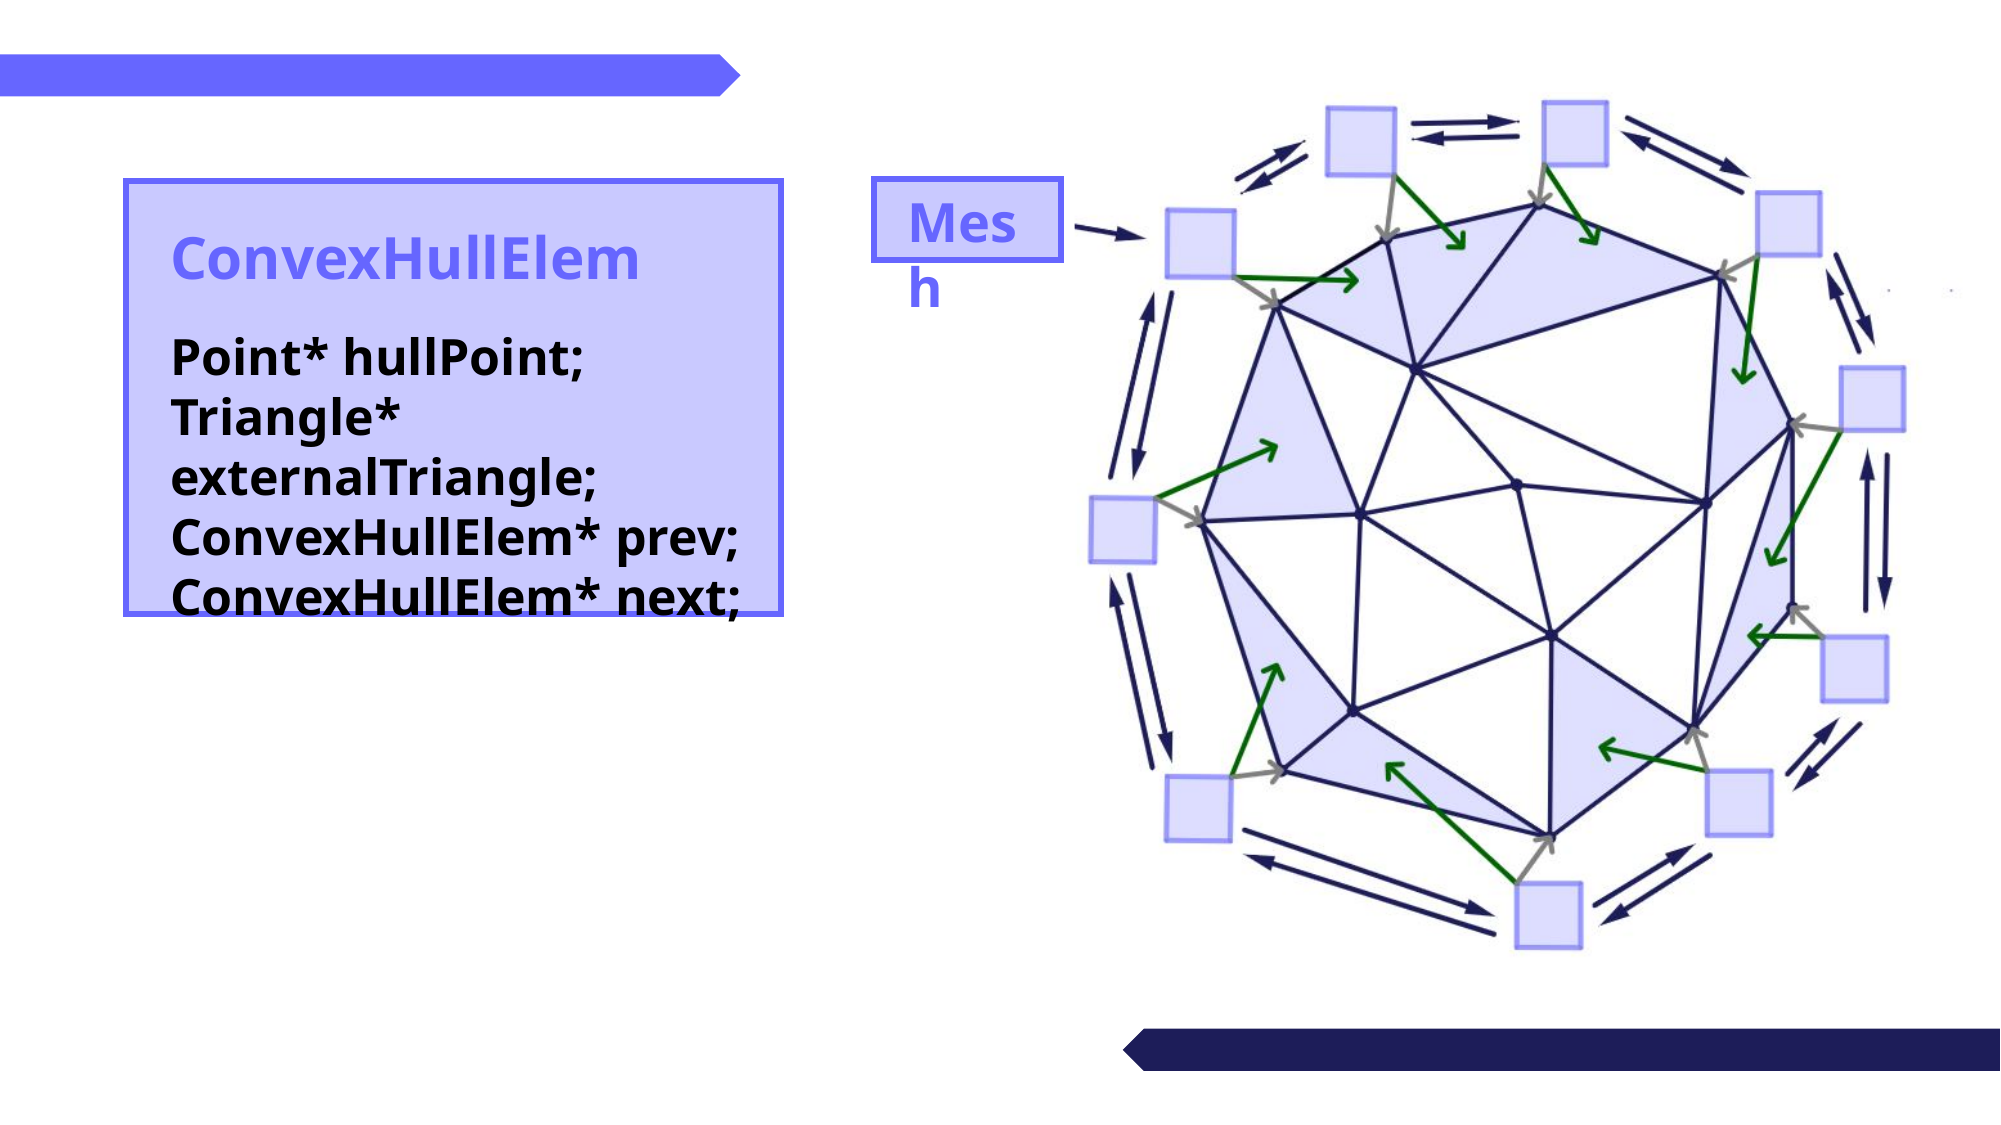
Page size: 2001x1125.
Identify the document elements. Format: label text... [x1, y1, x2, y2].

text_box Mesh [892, 180, 1043, 326]
text_box [1121, 1027, 2000, 1072]
picture [1074, 72, 1970, 972]
text_box [873, 178, 1062, 261]
text_box Point* hullPoint; Triangle* externalTriangle; ConvexHullElem* prev; ConvexHullElem* next; [155, 318, 795, 633]
text_box [0, 53, 743, 98]
text_box [125, 180, 782, 615]
text_box ConvexHullElem [155, 214, 762, 299]
